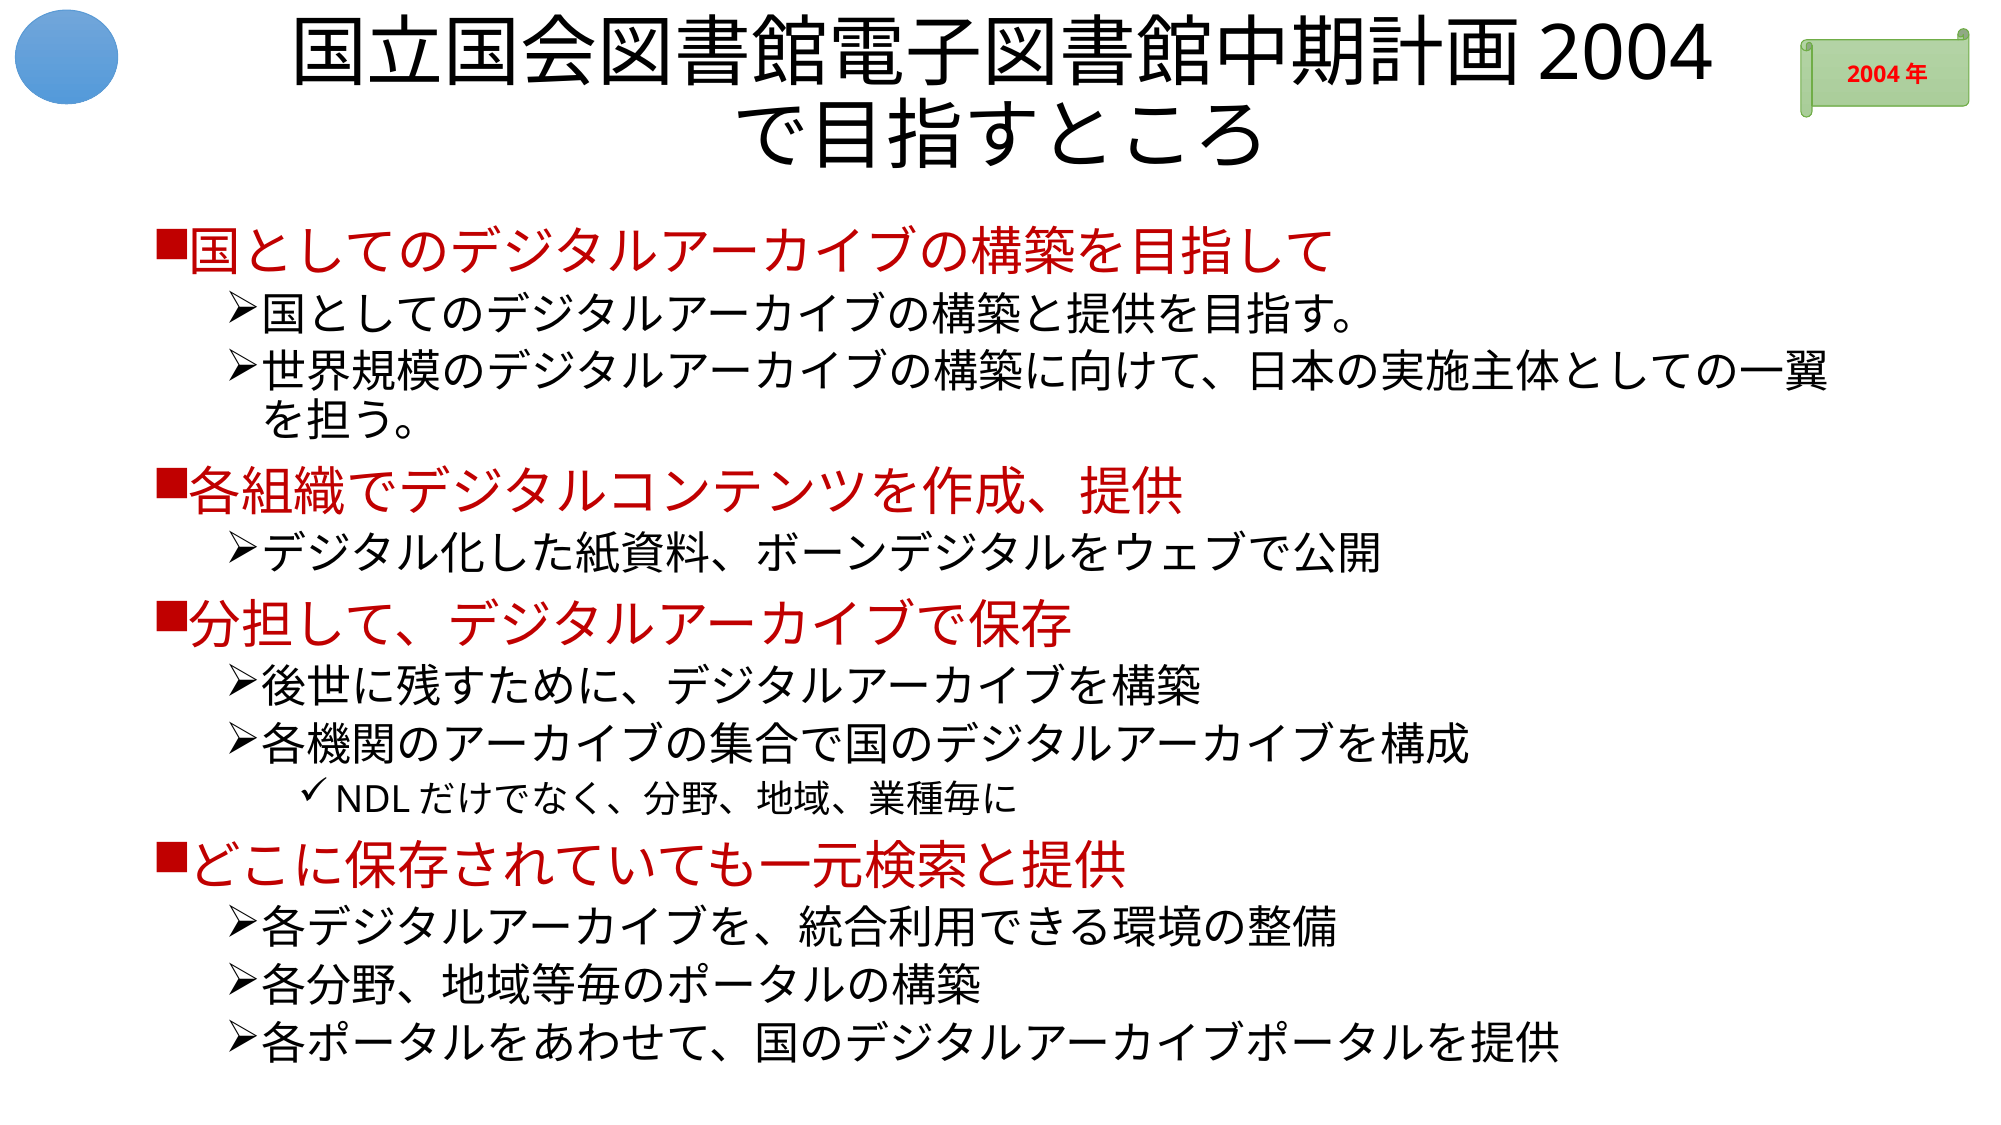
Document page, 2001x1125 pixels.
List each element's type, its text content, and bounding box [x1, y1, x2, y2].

text_box [1959, 30, 1968, 38]
text_box [14, 9, 119, 105]
title 国立国会図書館電子図書館中期計画2004 で目指すところ [20, 4, 1984, 188]
list 国としてのデジタルアーカイブの構築を目指して 国としてのデジタルアーカイブの構築と提供を目指す。 世界規模のデジタルアーカイブの構築に向けて、日本の実施主体としての一翼を担う。 各組織でデジタルコンテンツを作成、提供 デジタル化した紙資料、ボーンデジタルをウェブで公開 分担して、デジタルアーカイブで保存 後世に残すために、デジタルアーカイブを構築 各機関のアーカイブの集合で国のデジタルアーカイブを構成 NDLだけでなく、分野、地域、業種毎に どこに保存されていても一元検索と提供 各デジタルアーカイブを、統合利用できる環境の整備 各分野、地域等毎のポータルの構築 各ポータルをあわせて、国のデジタルアーカイブポータルを提供 [137, 217, 1863, 1086]
text_box 2004年 [1800, 28, 1970, 118]
